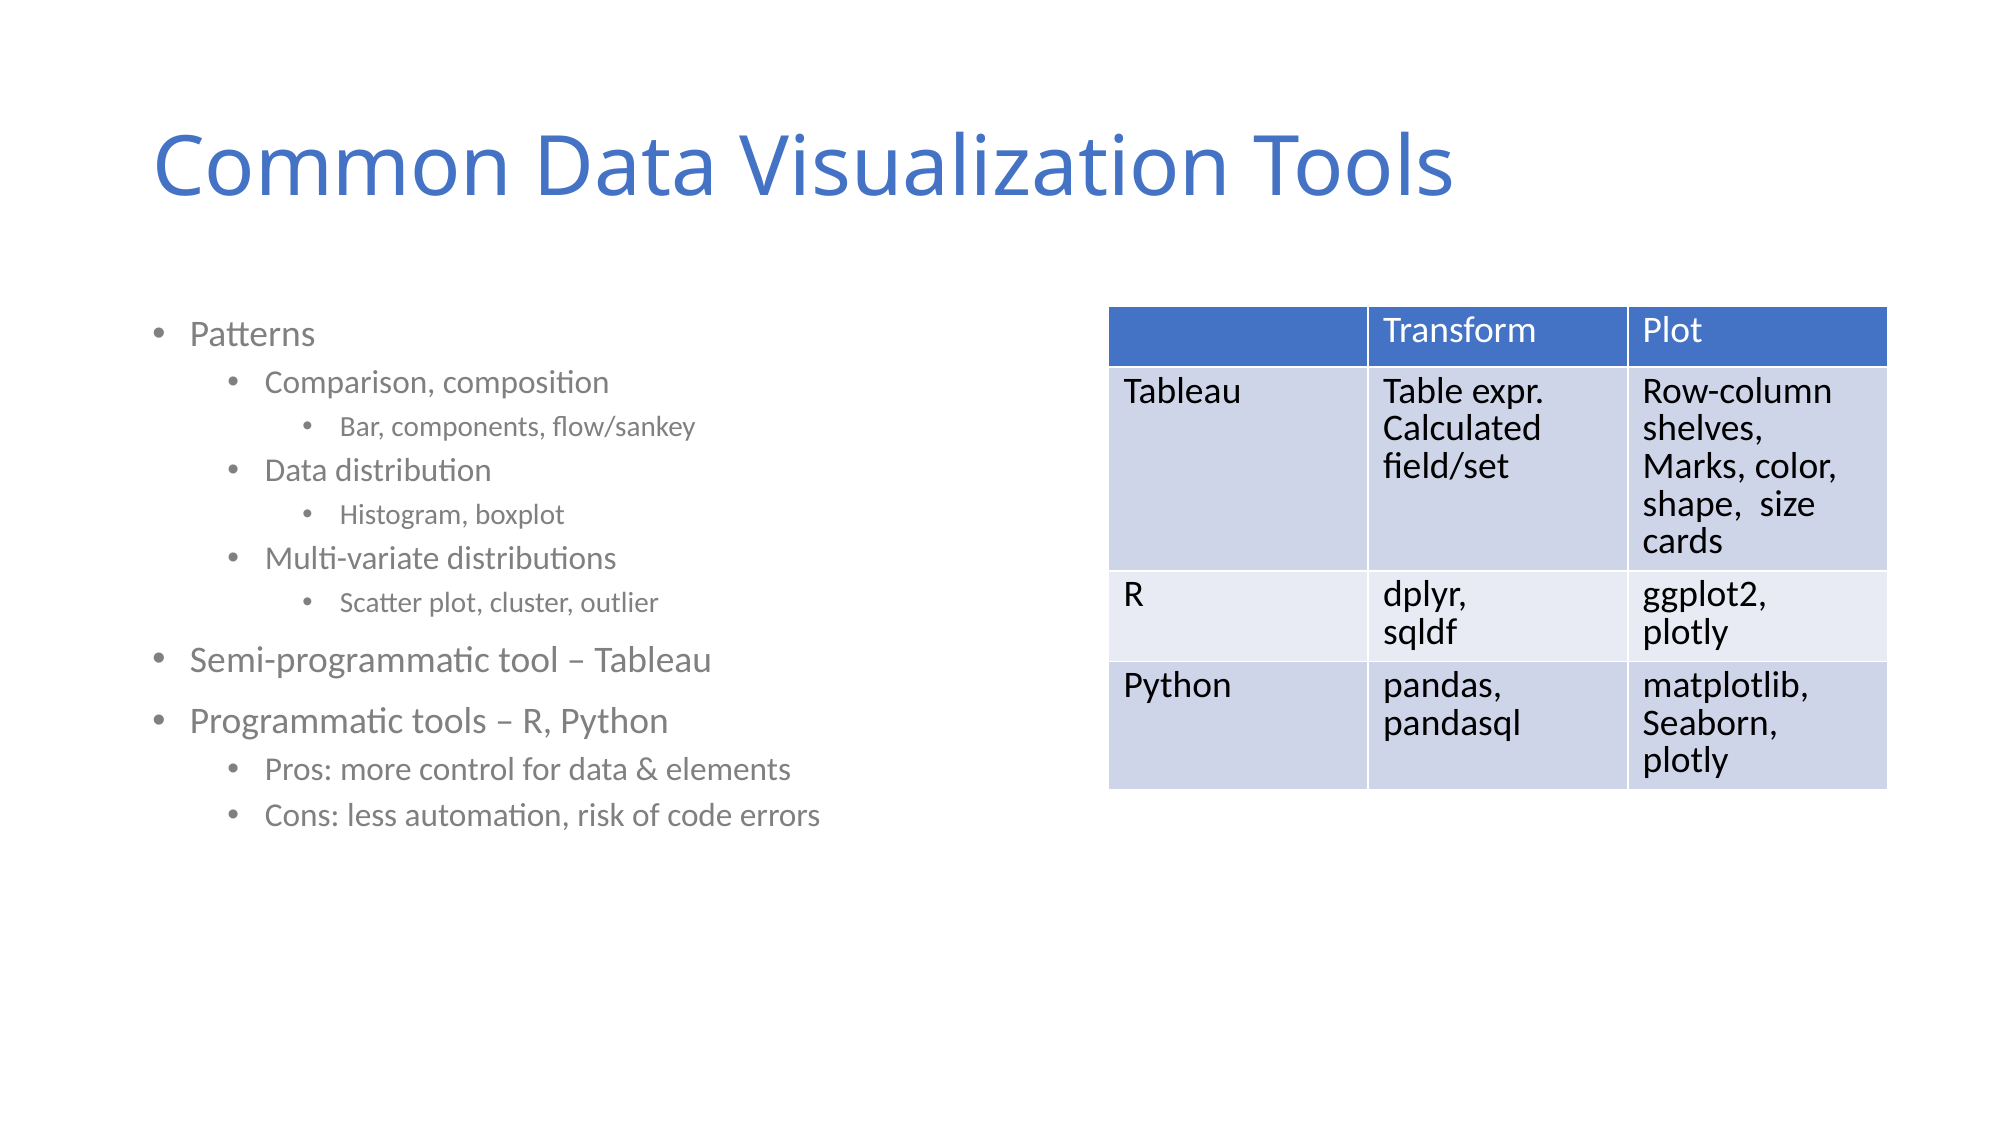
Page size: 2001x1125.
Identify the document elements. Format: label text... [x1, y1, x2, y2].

table_header Plot [1629, 307, 1887, 366]
table_cell Tableau [1109, 368, 1367, 570]
table_cell pandas, pandasql [1369, 662, 1627, 789]
table_header Transform [1369, 307, 1627, 366]
table_cell Table expr. Calculated field/set [1369, 368, 1627, 570]
table_cell dplyr, sqldf [1369, 572, 1627, 661]
list Patterns Comparison, composition Bar, components, flow/sankey Data distribution Histogram, boxplot Multi-variate distributions Scatter plot, cluster, outlier Semi-programmatic tool – Tableau Programmatic tools – R, Python Pros: more control for data & elements Cons: less automation, risk of code errors [137, 306, 1863, 1021]
table_cell R [1109, 572, 1367, 661]
table_header [1109, 307, 1367, 366]
table_cell ggplot2, plotly [1629, 572, 1887, 661]
table_cell Row-column shelves, Marks, color, shape, size cards [1629, 368, 1887, 570]
table_cell matplotlib, Seaborn, plotly [1629, 662, 1887, 789]
title Common Data Visualization Tools [137, 59, 1863, 278]
table_cell Python [1109, 662, 1367, 789]
